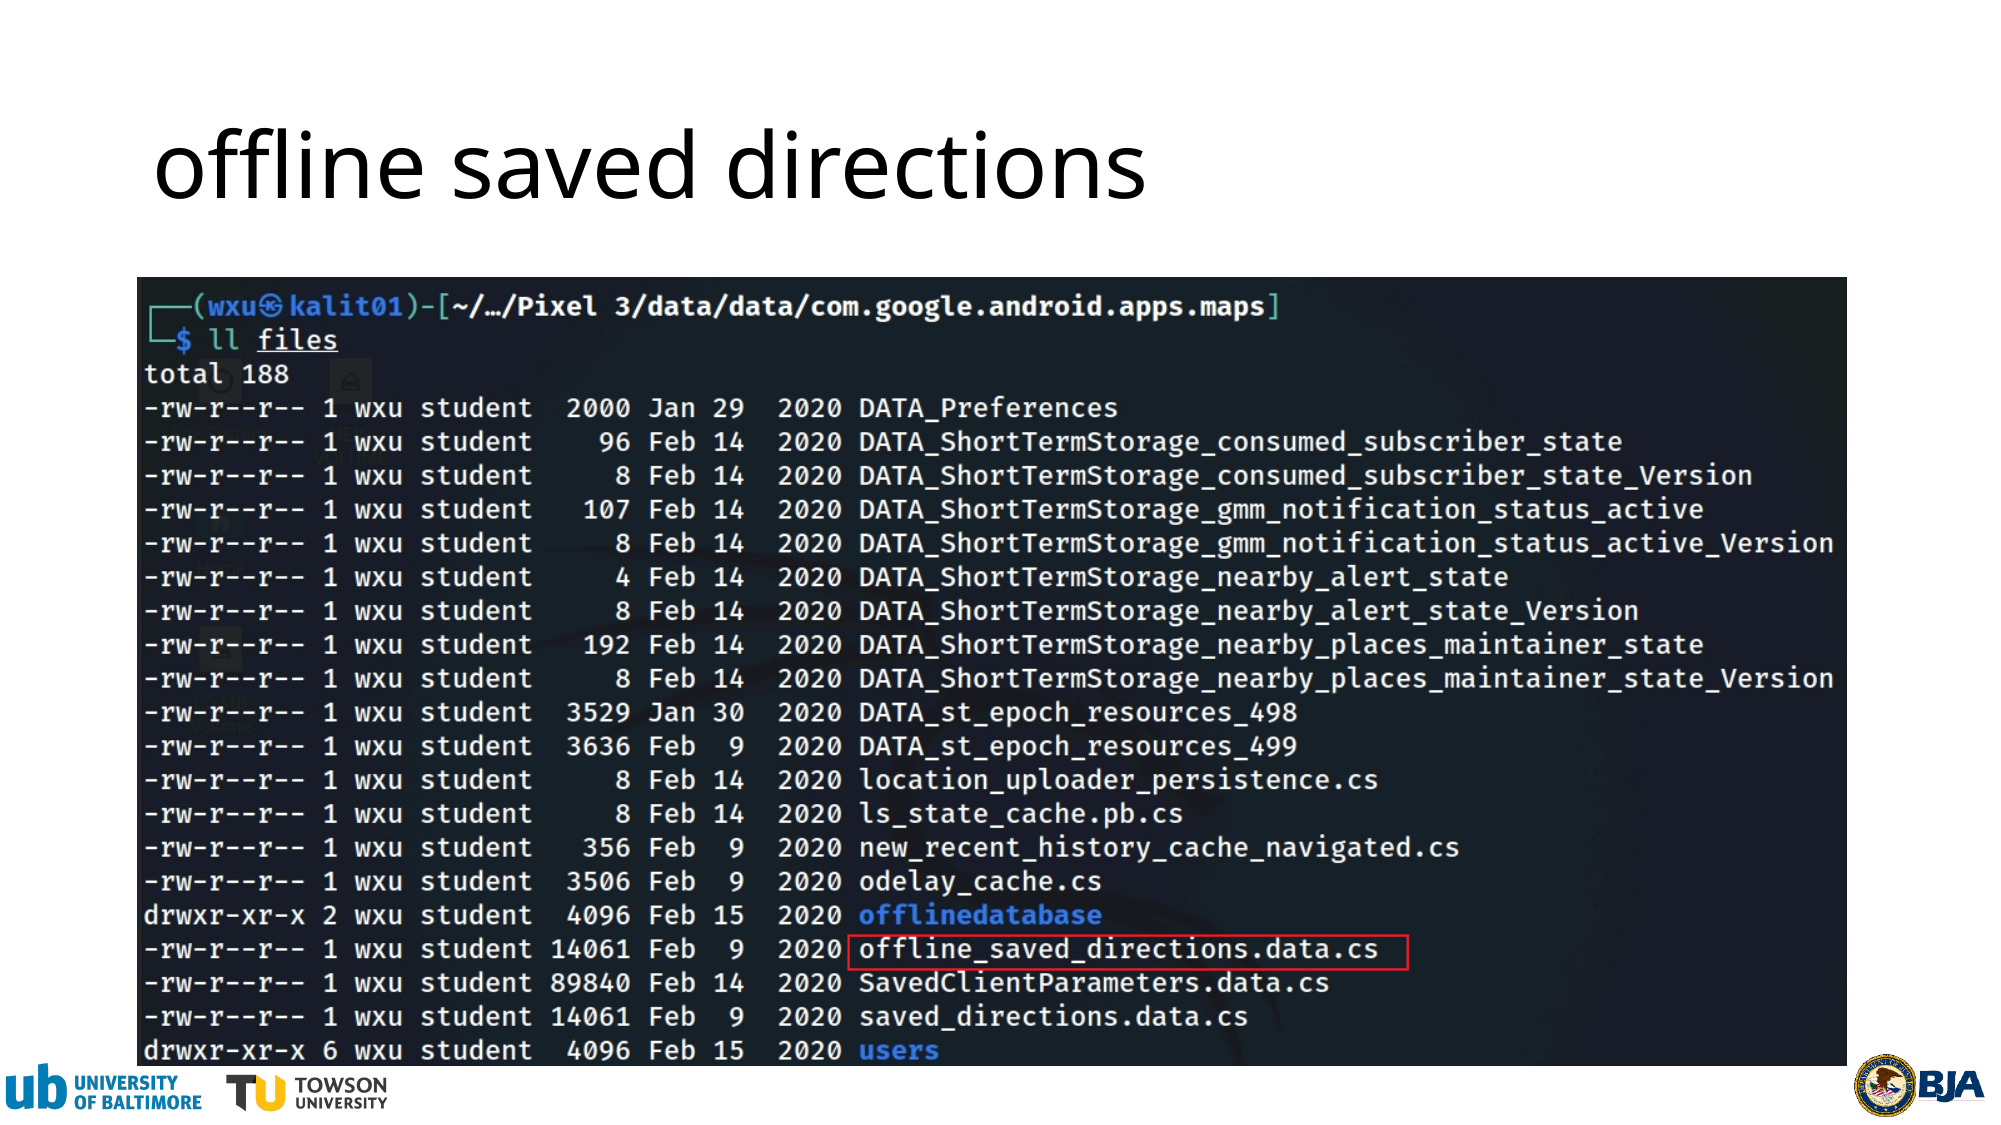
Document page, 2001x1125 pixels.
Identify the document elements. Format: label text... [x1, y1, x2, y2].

picture [0, 277, 1847, 1125]
picture [1854, 1054, 1986, 1117]
title offline saved directions [137, 59, 1863, 278]
